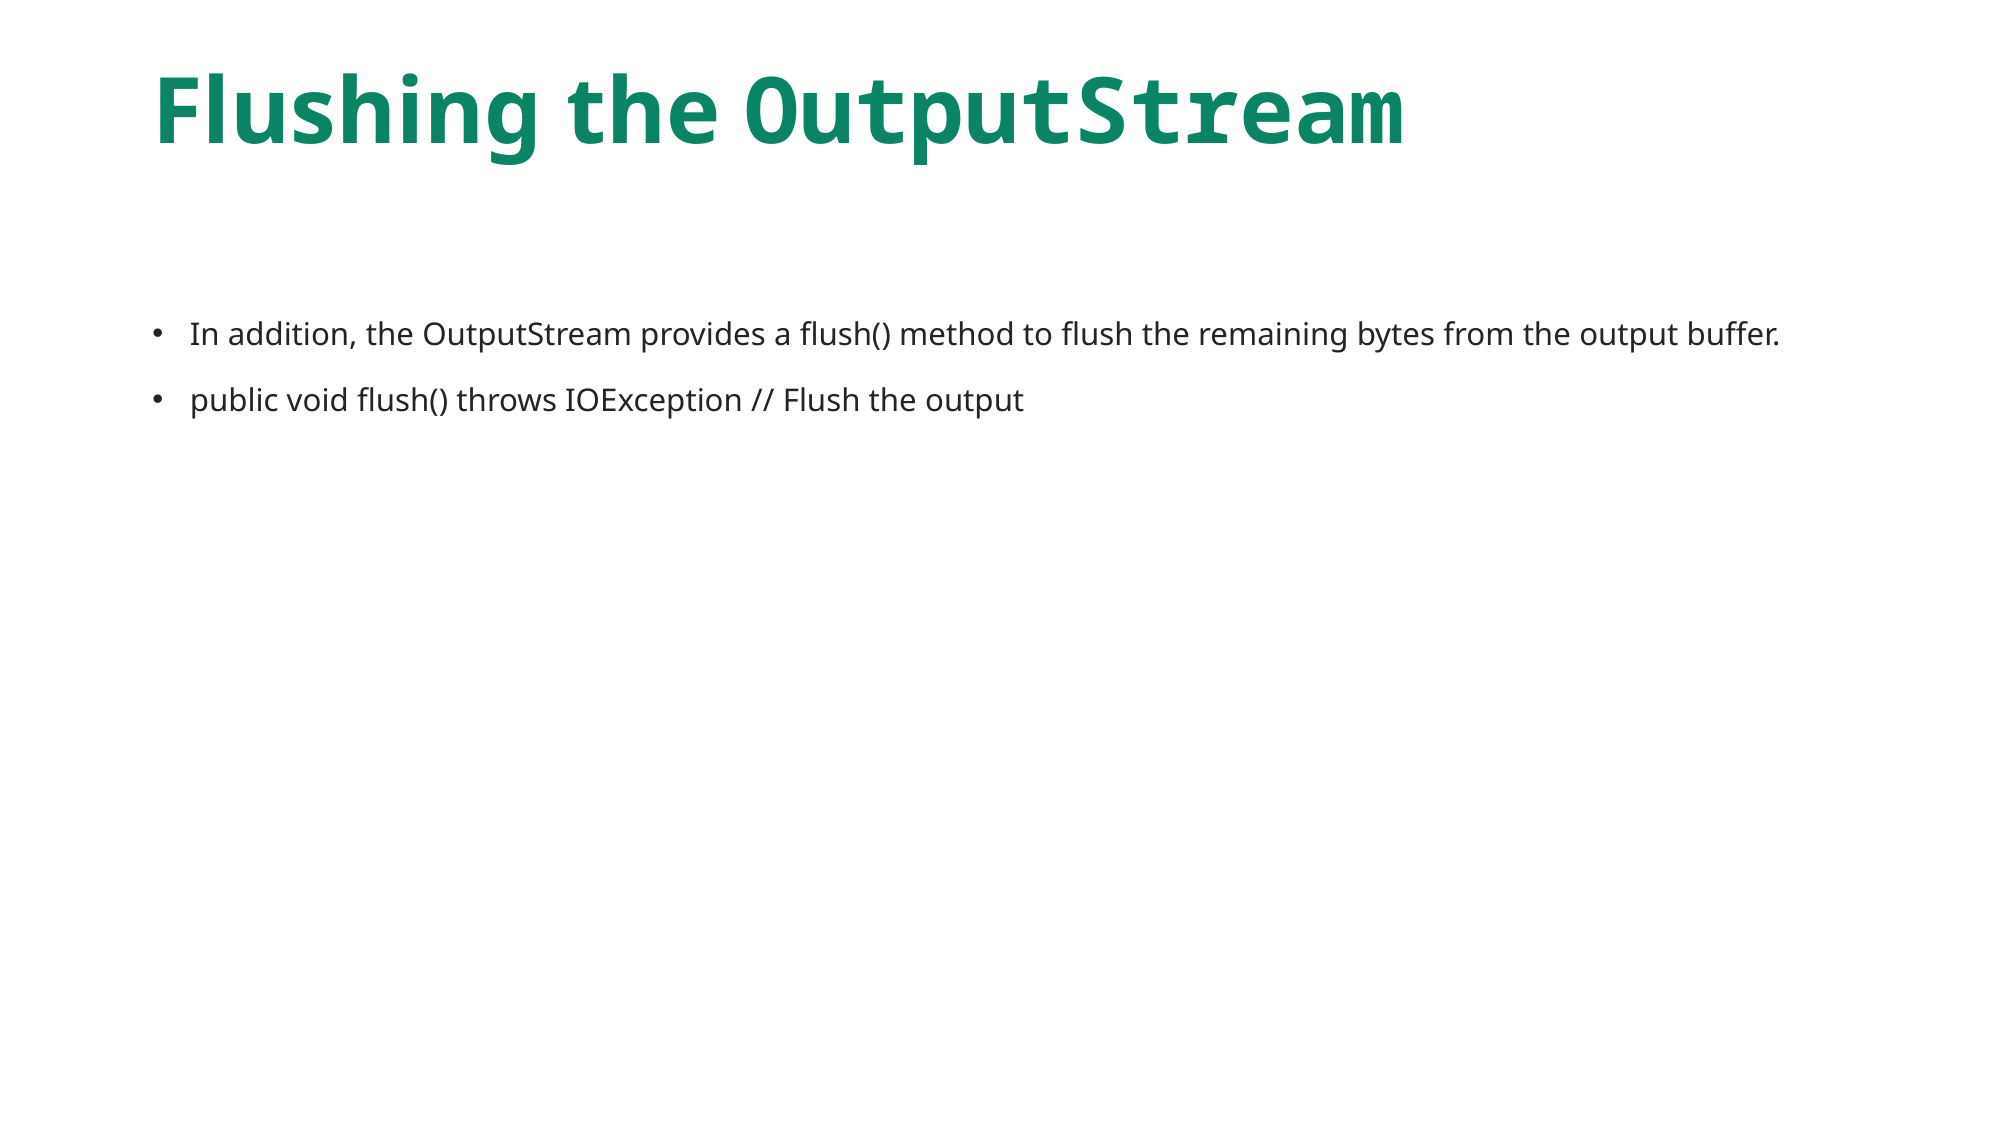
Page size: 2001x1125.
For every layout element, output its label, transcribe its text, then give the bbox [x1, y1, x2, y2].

list In addition, the OutputStream provides a flush() method to flush the remaining bytes from the output buffer. public void flush() throws IOException // Flush the output [137, 299, 1863, 1014]
title Flushing the OutputStream [137, 59, 1863, 278]
